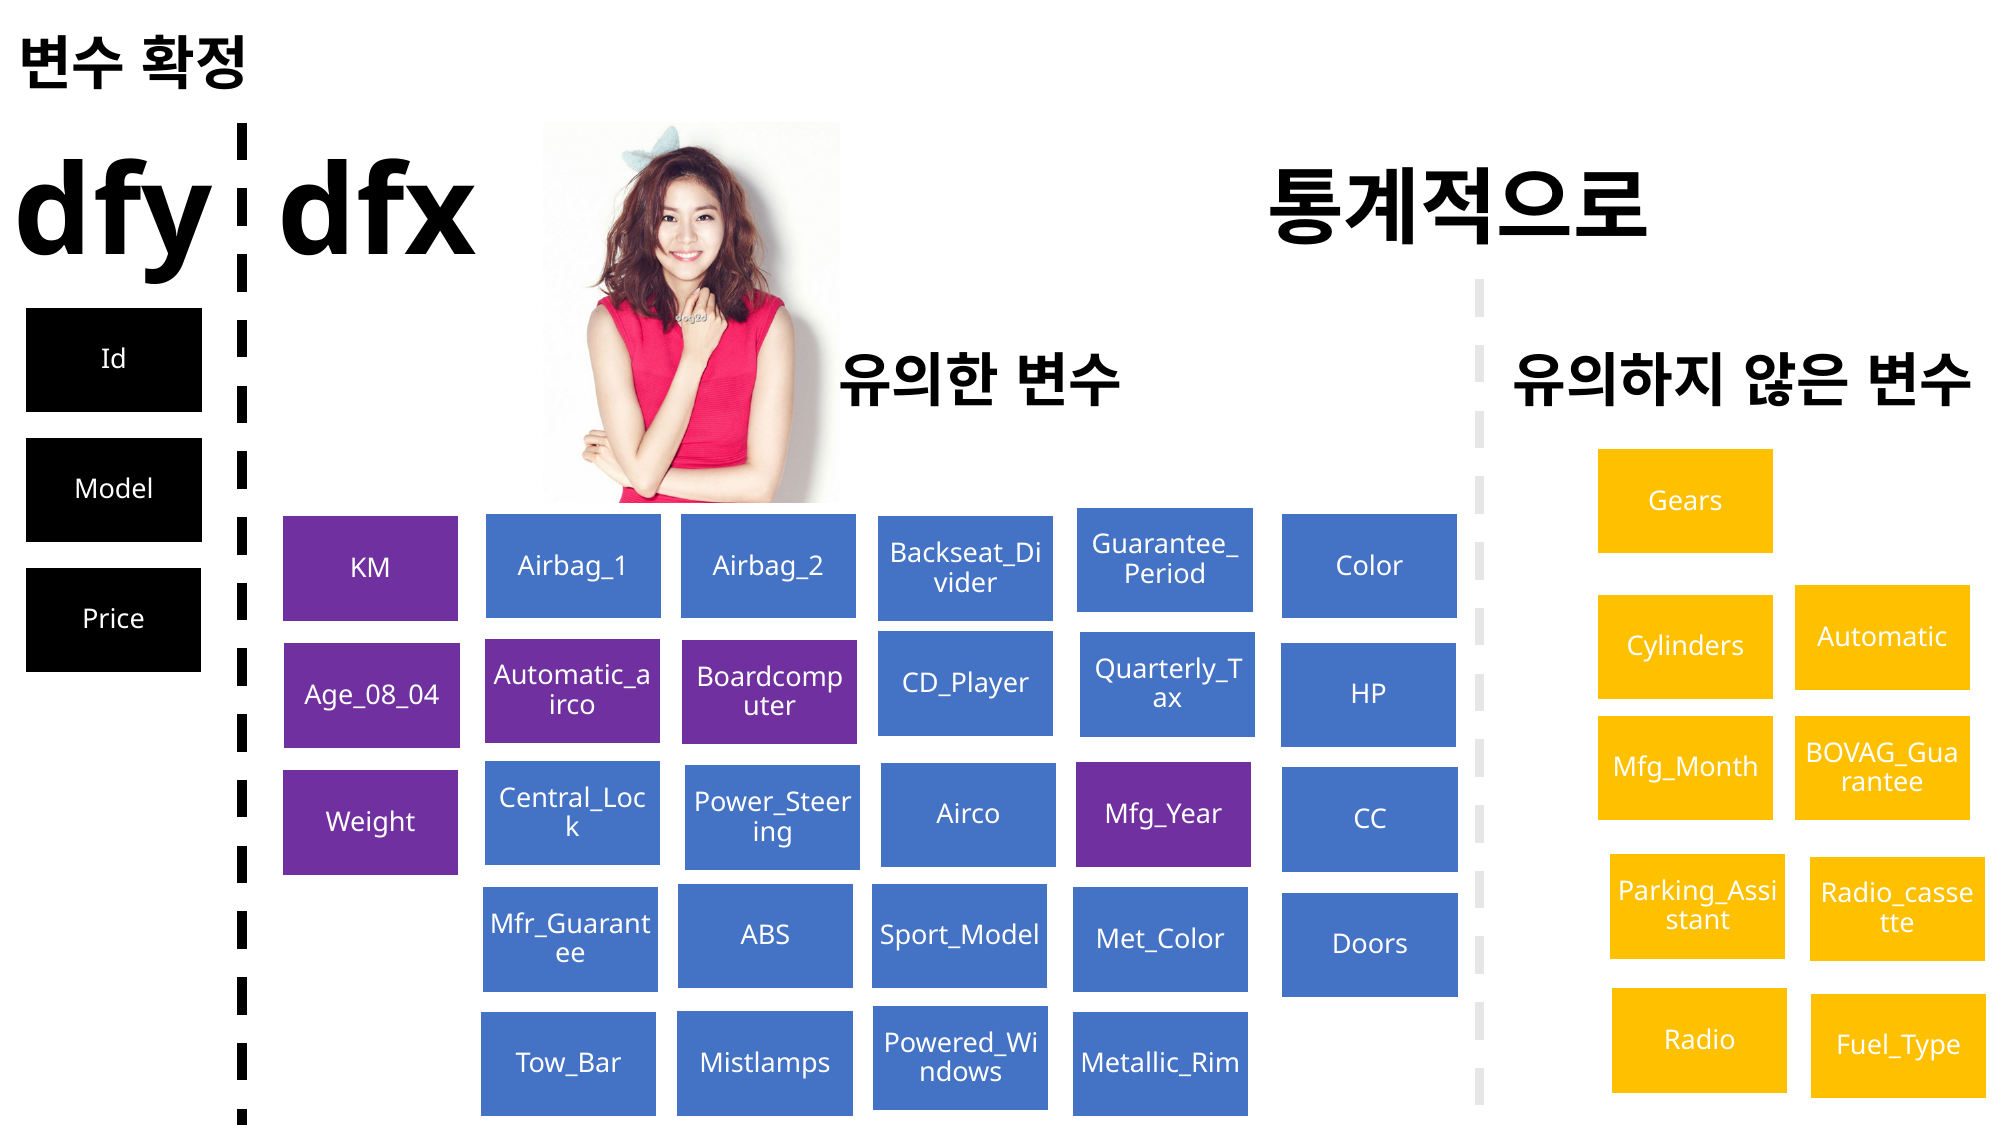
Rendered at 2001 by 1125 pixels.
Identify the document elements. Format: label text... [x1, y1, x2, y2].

text_box Metallic_Rim [1071, 1010, 1250, 1118]
text_box Boardcomputer [680, 638, 859, 746]
text_box Mfr_Guarantee [481, 885, 660, 994]
text_box Mfg_Year [1074, 760, 1253, 869]
picture [543, 122, 841, 503]
text_box Central_Lock [483, 759, 662, 867]
text_box Weight [281, 768, 460, 877]
text_box Automatic [1793, 583, 1972, 692]
text_box Fuel_Type [1809, 992, 1988, 1100]
text_box Sport_Model [870, 882, 1049, 990]
text_box Radio_cassette [1807, 855, 1987, 963]
text_box Tow_Bar [479, 1010, 658, 1118]
text_box dfx [262, 122, 492, 288]
text_box Automatic_airco [483, 637, 662, 745]
text_box 변수 확정 [3, 18, 264, 104]
text_box BOVAG_Guarantee [1793, 714, 1972, 822]
text_box Color [1280, 512, 1459, 621]
text_box CD_Player [876, 629, 1055, 738]
text_box CC [1280, 765, 1460, 874]
text_box KM [281, 514, 460, 623]
text_box Quarterly_Tax [1078, 630, 1257, 739]
text_box Mistlamps [675, 1009, 855, 1118]
text_box ABS [676, 882, 855, 990]
text_box 유의한 변수 [841, 336, 1137, 421]
text_box Mfg_Month [1596, 714, 1775, 822]
text_box Price [24, 566, 203, 674]
text_box Met_Color [1071, 885, 1250, 994]
text_box HP [1279, 641, 1458, 749]
text_box Power_Steering [683, 763, 862, 872]
text_box Airbag_1 [484, 512, 663, 621]
text_box Airbag_2 [679, 512, 858, 621]
text_box Guarantee_Period [1075, 506, 1255, 614]
text_box 유의하지 않은 변수 [1498, 336, 1989, 421]
text_box Age_08_04 [282, 641, 462, 750]
text_box Parking_Assistant [1608, 852, 1787, 961]
text_box 통계적으로 [1252, 146, 1665, 262]
text_box Model [24, 436, 204, 544]
text_box Radio [1610, 986, 1790, 1095]
text_box Backseat_Divider [876, 514, 1055, 623]
text_box Airco [879, 761, 1058, 869]
text_box Cylinders [1596, 593, 1775, 701]
text_box Powered_Windows [871, 1004, 1051, 1112]
text_box Gears [1596, 447, 1775, 555]
text_box dfy [0, 122, 228, 288]
text_box Id [24, 306, 204, 414]
text_box Doors [1280, 891, 1460, 999]
